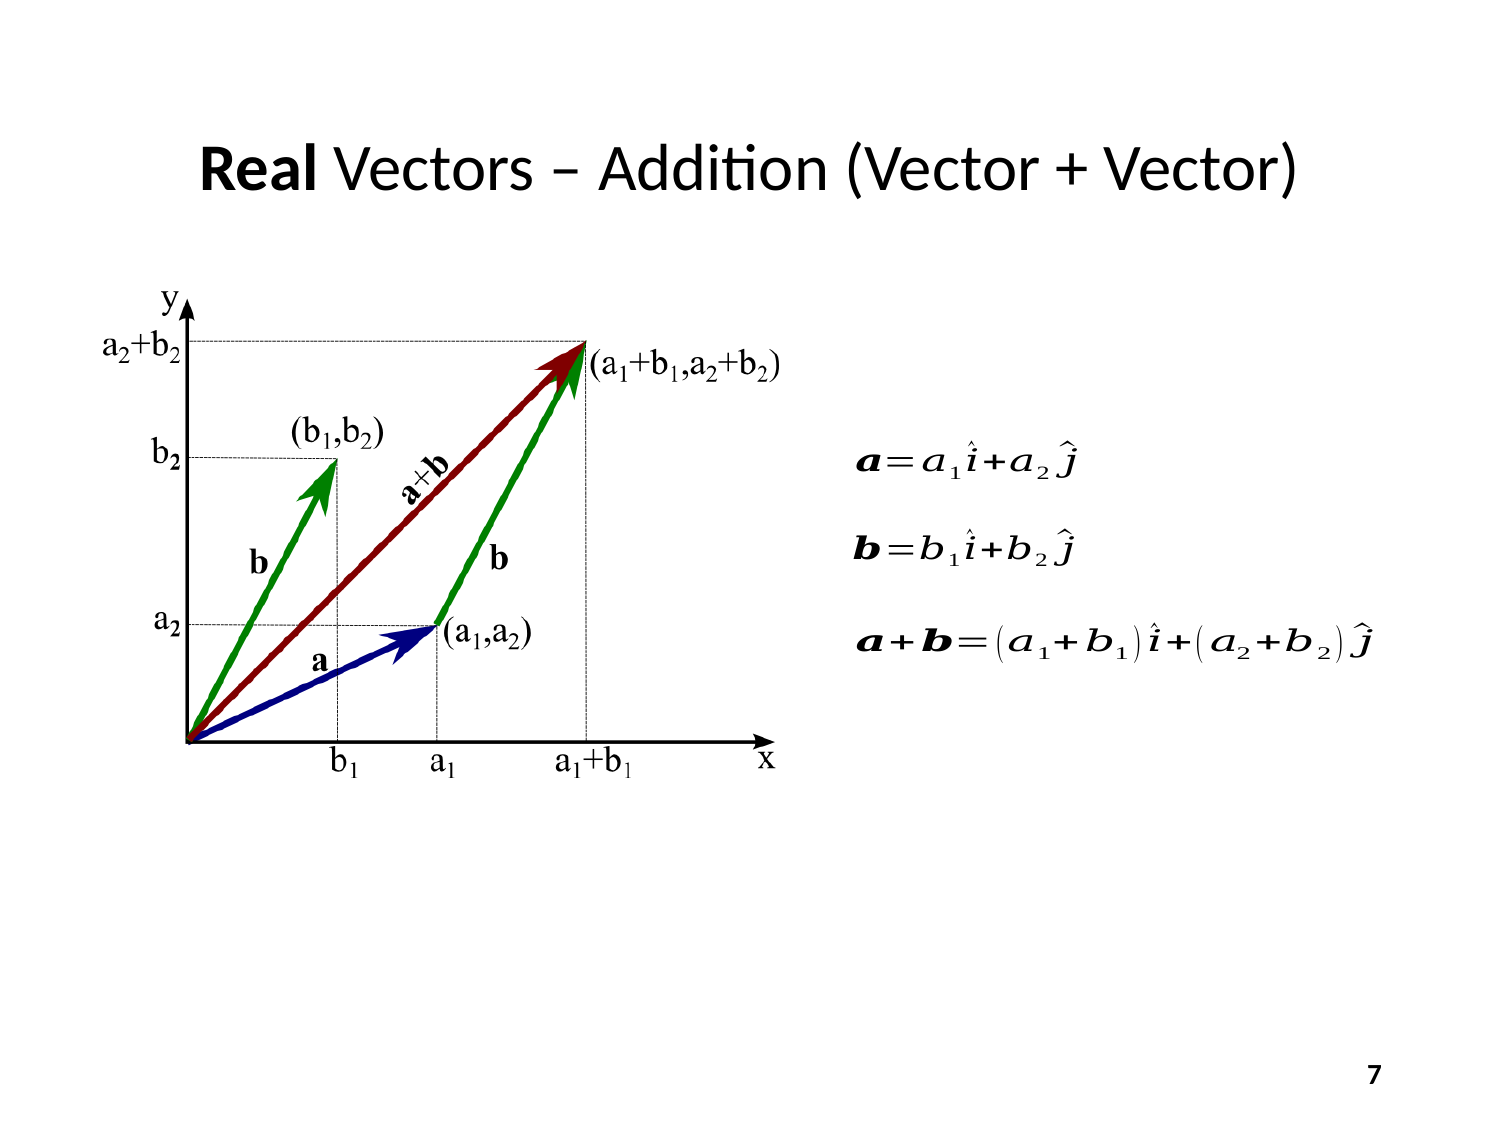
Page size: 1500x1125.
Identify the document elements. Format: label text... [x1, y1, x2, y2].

title Real Vectors – Addition (Vector + Vector) [103, 59, 1397, 278]
picture [103, 291, 779, 778]
slide_number 7 [1059, 1042, 1397, 1103]
